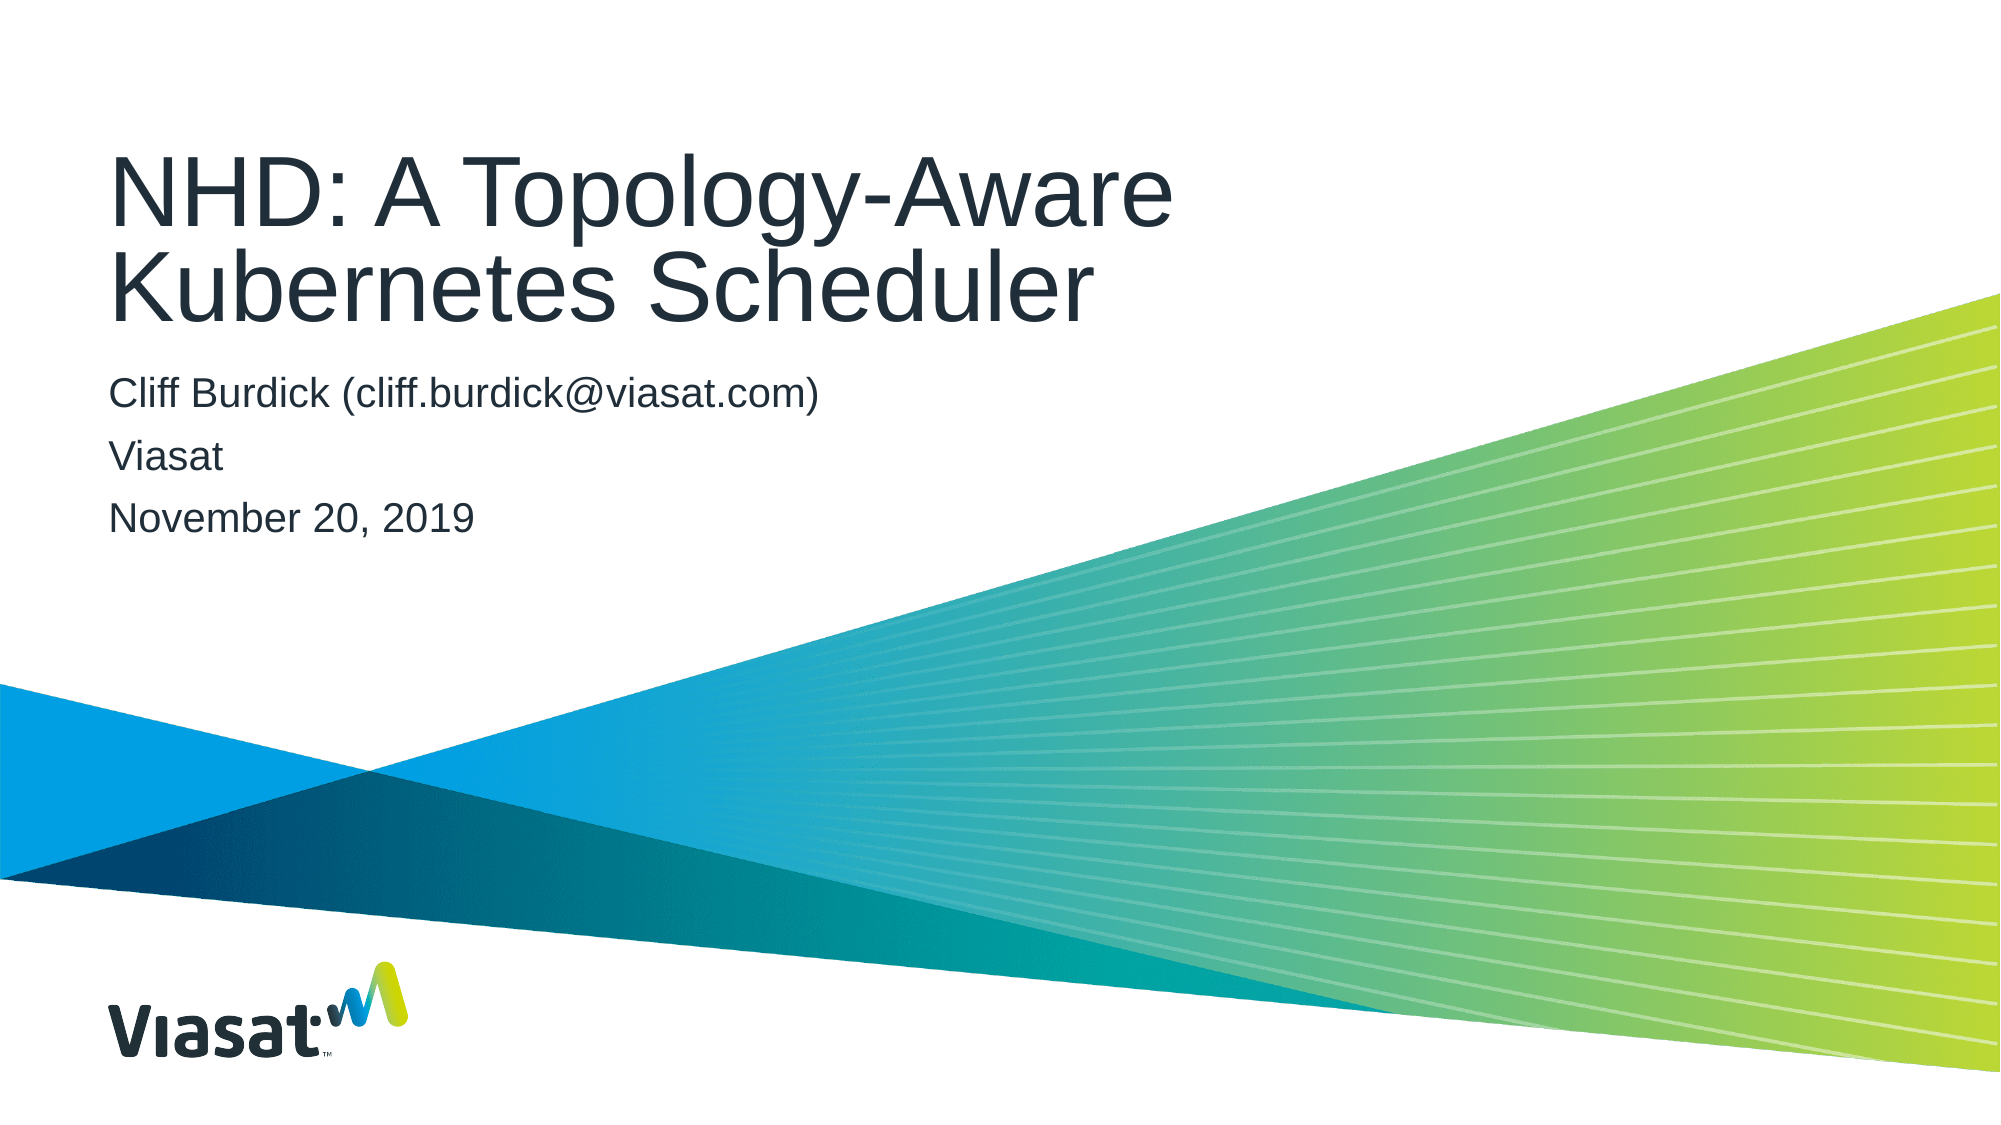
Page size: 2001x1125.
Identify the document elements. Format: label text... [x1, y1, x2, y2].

subtitle Cliff Burdick (cliff.burdick@viasat.com) Viasat November 20, 2019 [108, 365, 1000, 674]
picture [0, 293, 2000, 1088]
title NHD: A Topology-Aware Kubernetes Scheduler [108, 246, 1574, 342]
